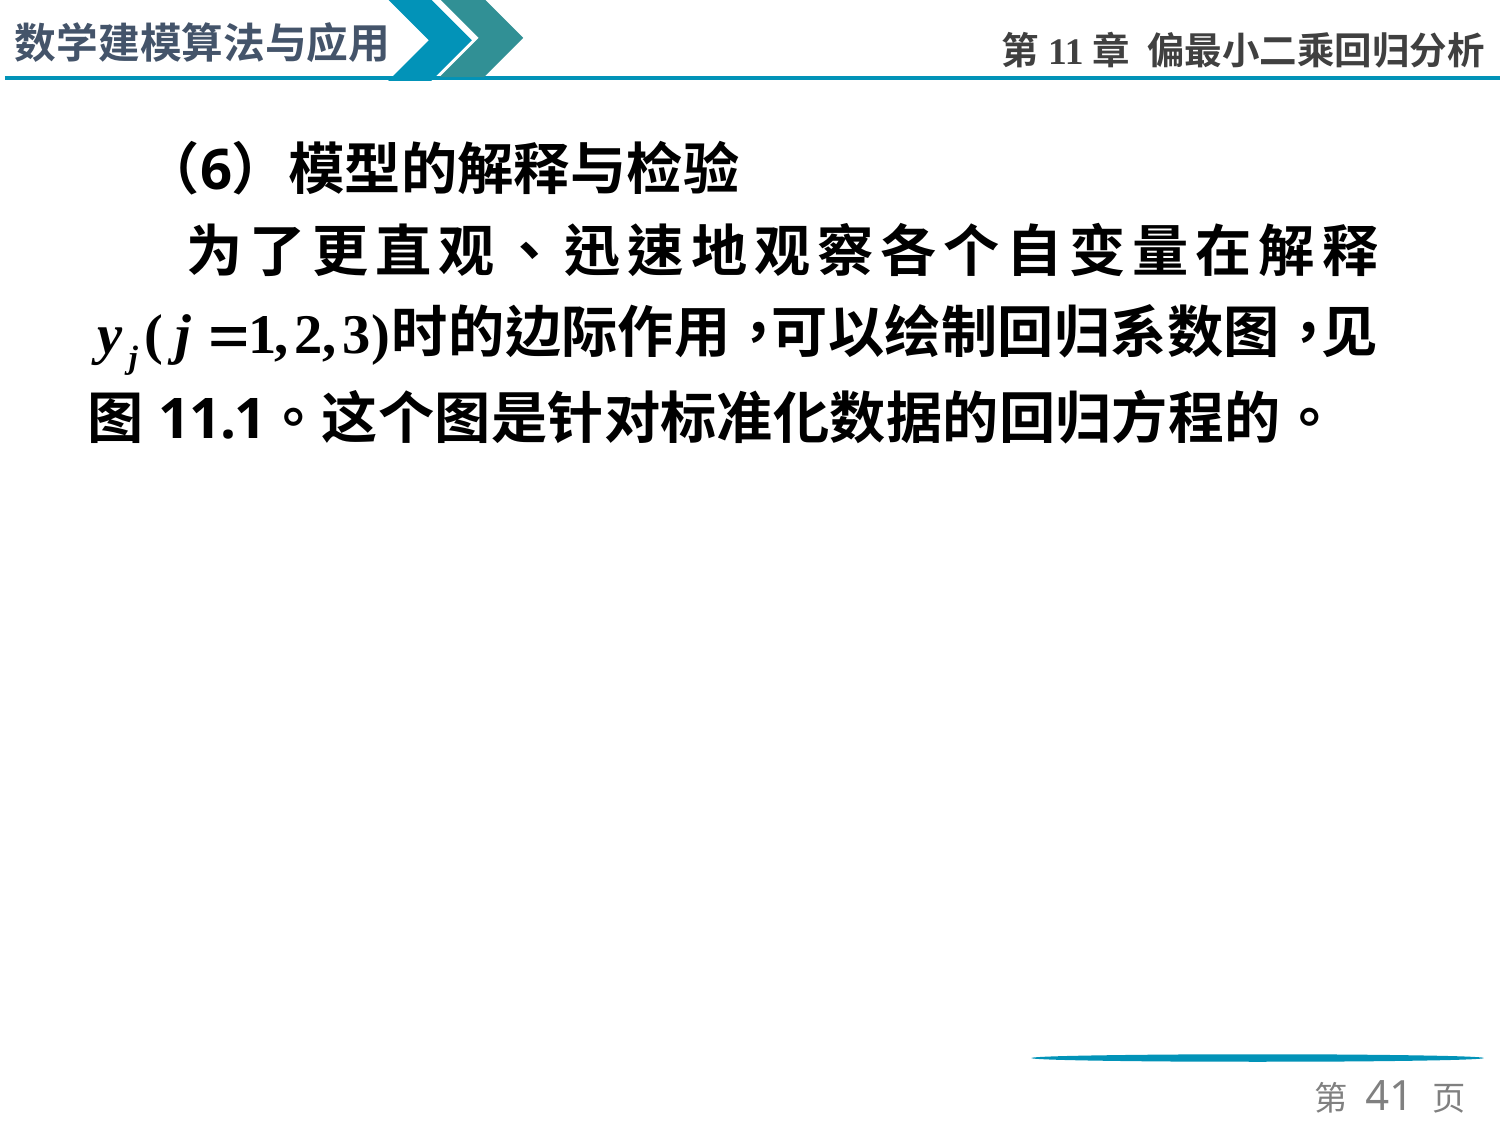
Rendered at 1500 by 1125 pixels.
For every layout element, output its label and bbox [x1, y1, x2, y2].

text_box [87, 131, 1377, 594]
